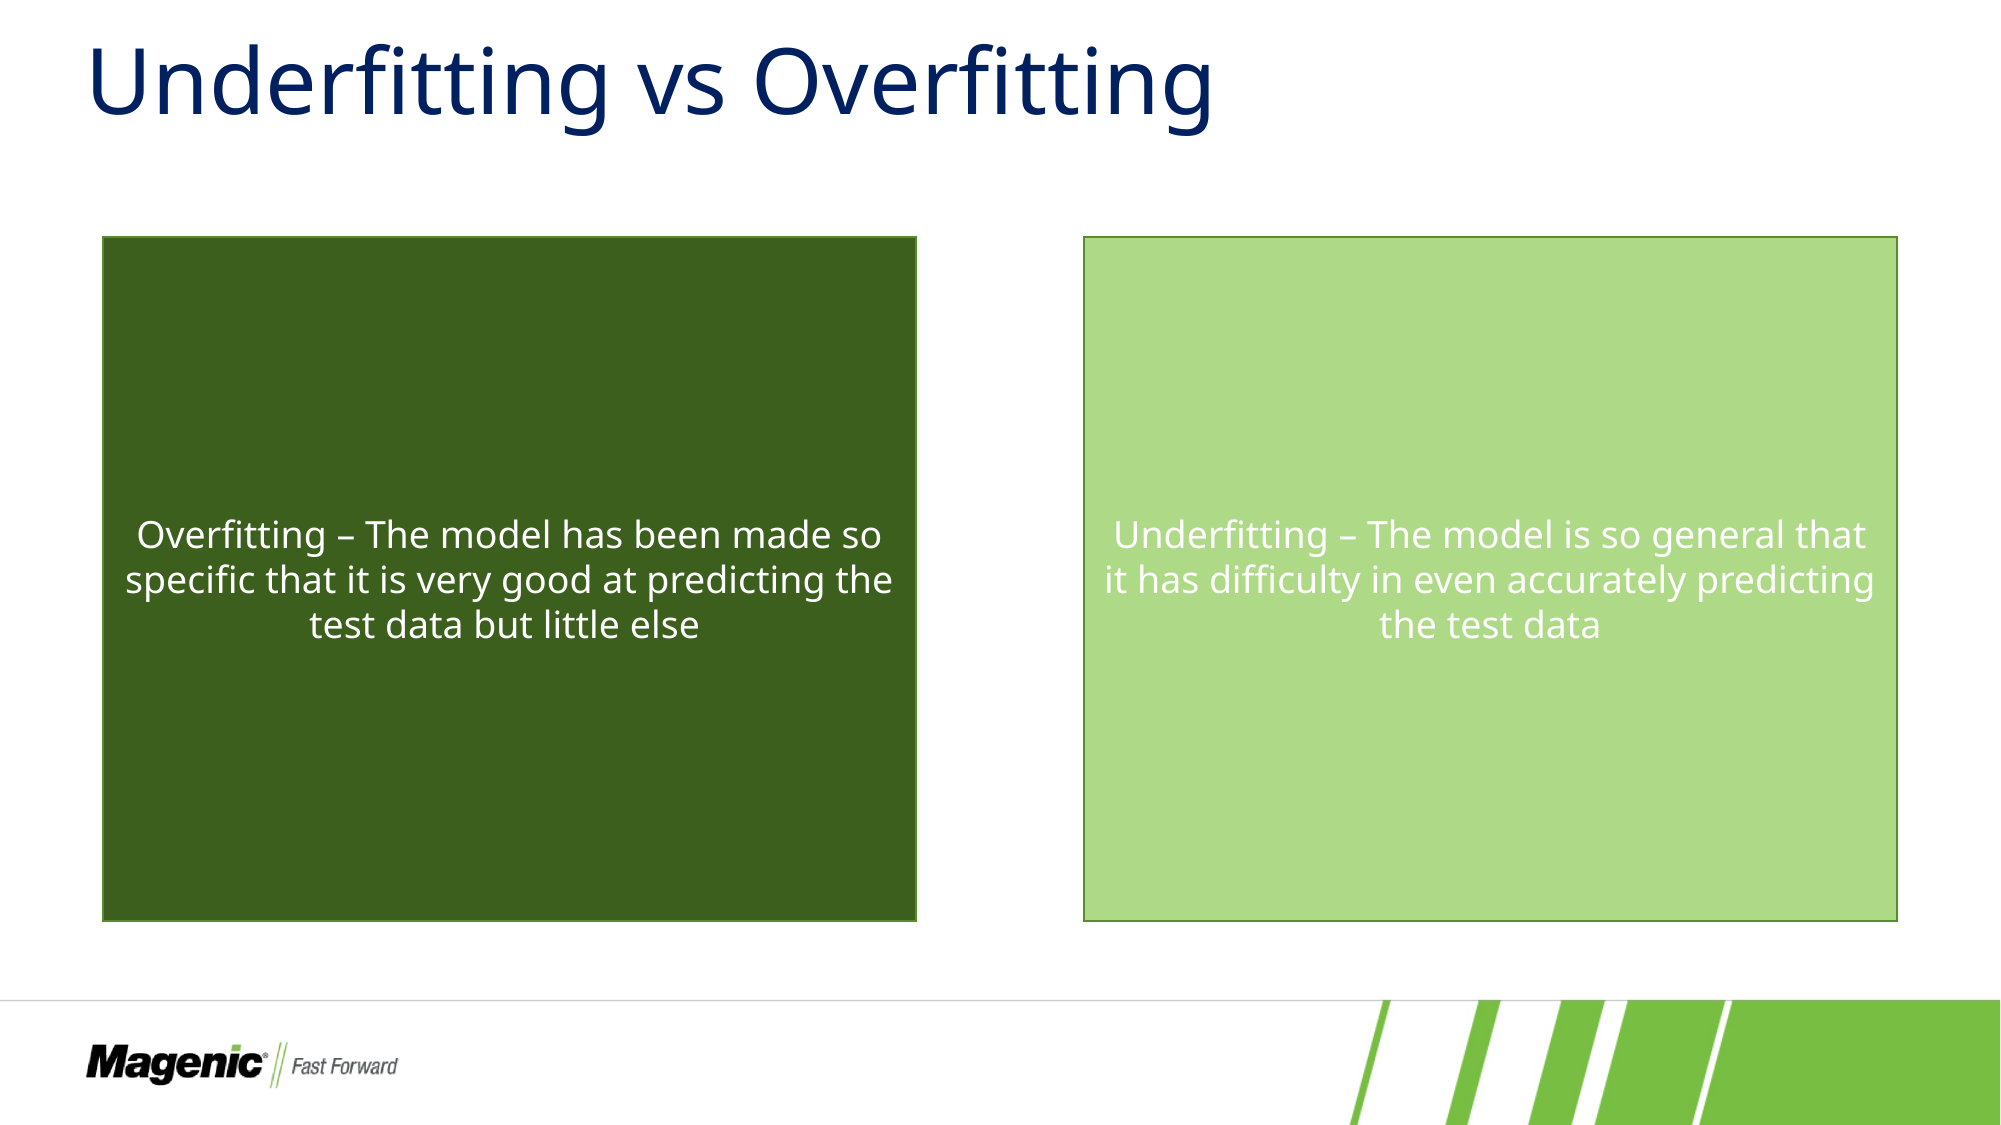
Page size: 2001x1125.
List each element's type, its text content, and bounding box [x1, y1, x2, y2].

text_box Overfitting – The model has been made so specific that it is very good at predicting the test data but little else [102, 236, 917, 922]
title Underfitting vs Overfitting [70, 43, 1946, 128]
text_box Underfitting – The model is so general that it has difficulty in even accurately predicting the test data [1083, 236, 1898, 922]
picture [0, 0, 2001, 1125]
